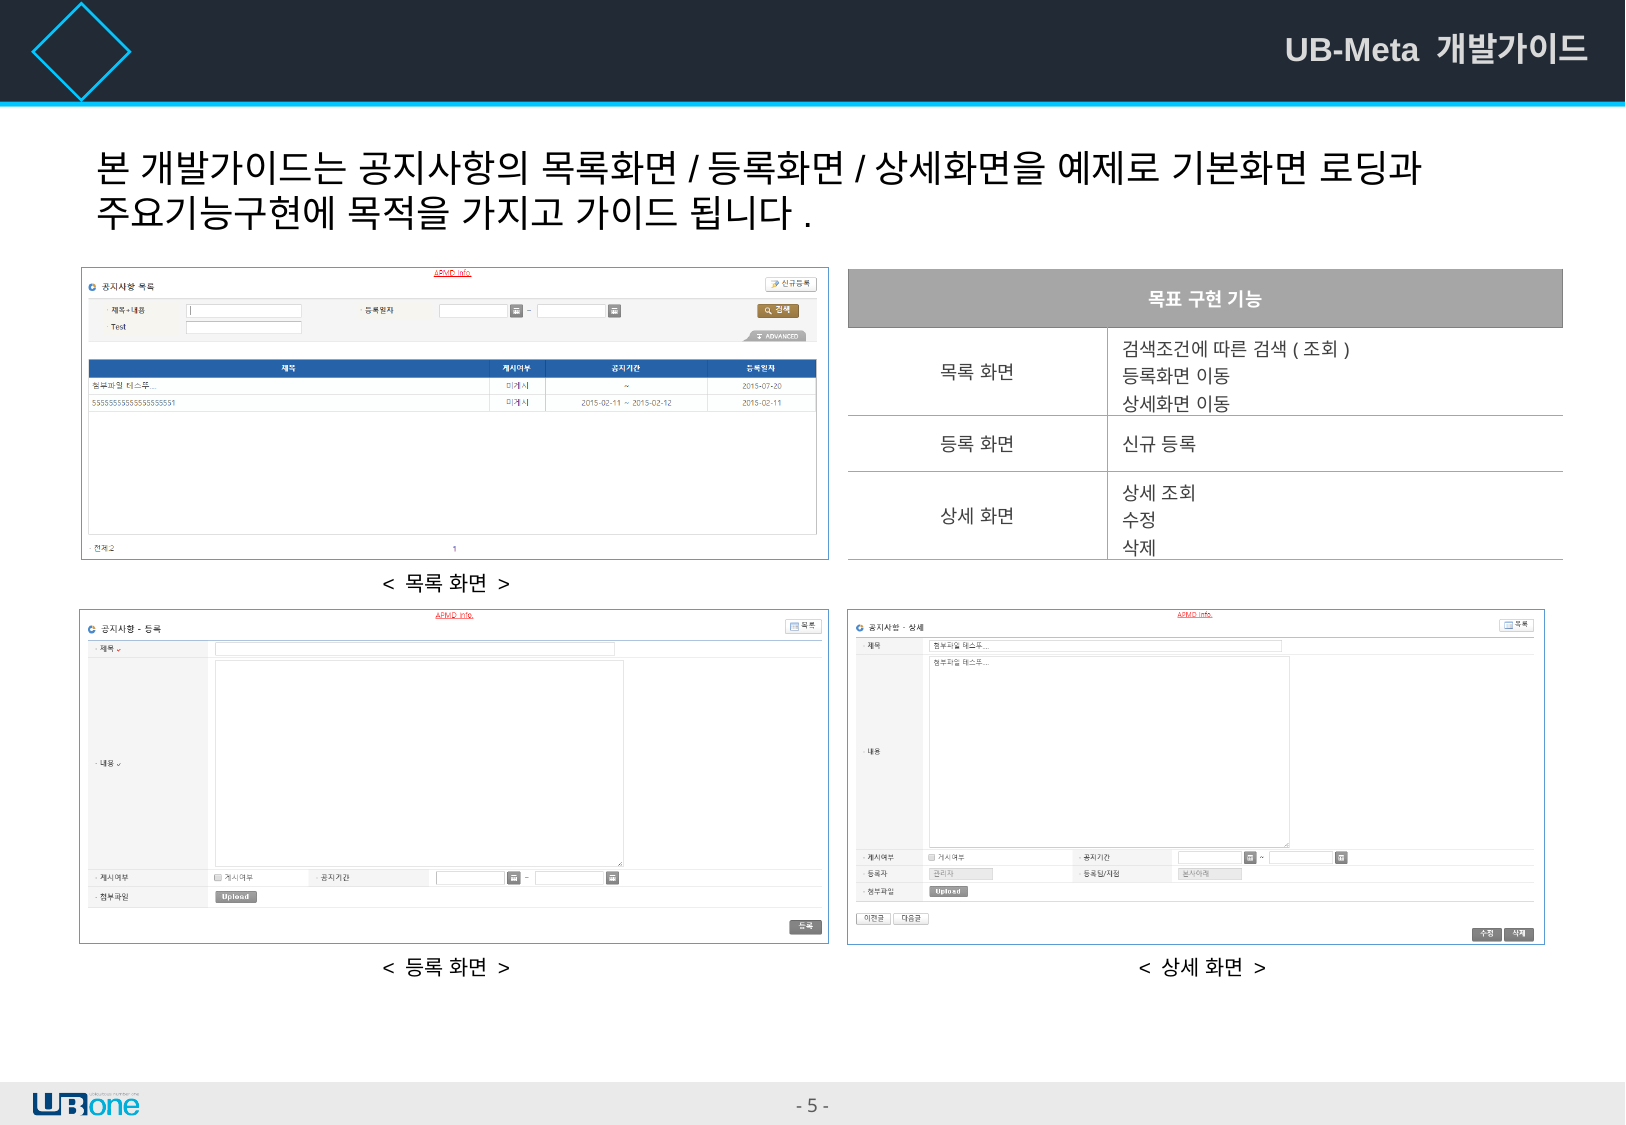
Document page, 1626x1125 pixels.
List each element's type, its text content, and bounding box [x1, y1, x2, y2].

text_box < 등록 화면 > [368, 947, 525, 988]
table_header 목표 구현 기능 [849, 270, 1562, 327]
text_box < 목록 화면 > [368, 563, 525, 603]
text_box 3 개발 목표 [56, 19, 730, 79]
table_cell 검색조건에 따른 검색(조회) 등록화면 이동 상세화면 이동 [1108, 328, 1563, 415]
table_cell 목록 화면 [848, 328, 1107, 415]
picture [112, 1102, 118, 1116]
table_cell 상세 조회 수정 삭제 [1108, 472, 1563, 559]
picture [32, 1091, 140, 1116]
picture [81, 267, 829, 560]
text_box < 상세 화면 > [1124, 947, 1281, 988]
table_cell 신규 등록 [1108, 416, 1563, 471]
picture [79, 609, 829, 944]
table_cell 상세 화면 [848, 472, 1107, 559]
table_cell 등록 화면 [848, 416, 1107, 471]
picture [94, 1102, 102, 1112]
picture [847, 609, 1545, 945]
picture [128, 1109, 140, 1116]
text_box 본 개발가이드는 공지사항의 목록화면/등록화면/상세화면을 예제로 기본화면 로딩과 주요기능구현에 목적을 가지고 가이드 됩니다. [81, 137, 1557, 242]
